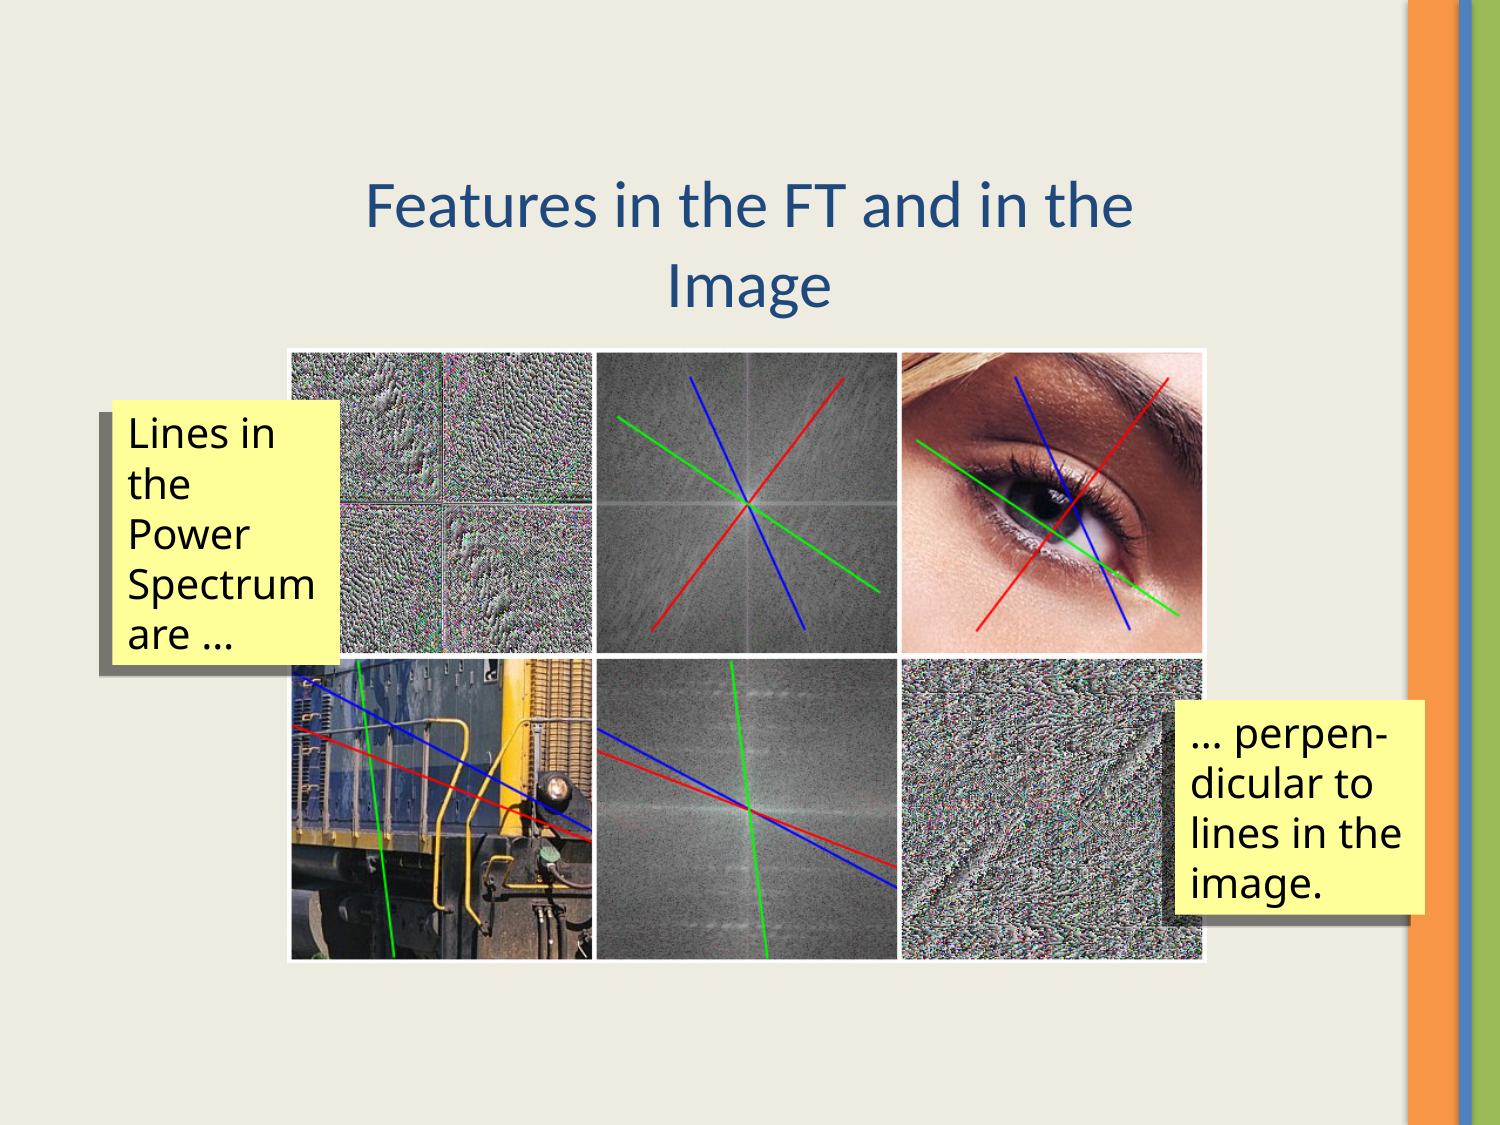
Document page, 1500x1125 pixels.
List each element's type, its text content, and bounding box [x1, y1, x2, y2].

text_box Lines in the Power Spectrum are … [112, 399, 282, 665]
picture [287, 348, 1207, 963]
title Features in the FT and in the Image [259, 139, 1241, 342]
text_box … perpen-dicular to lines in the image. [1210, 699, 1425, 915]
